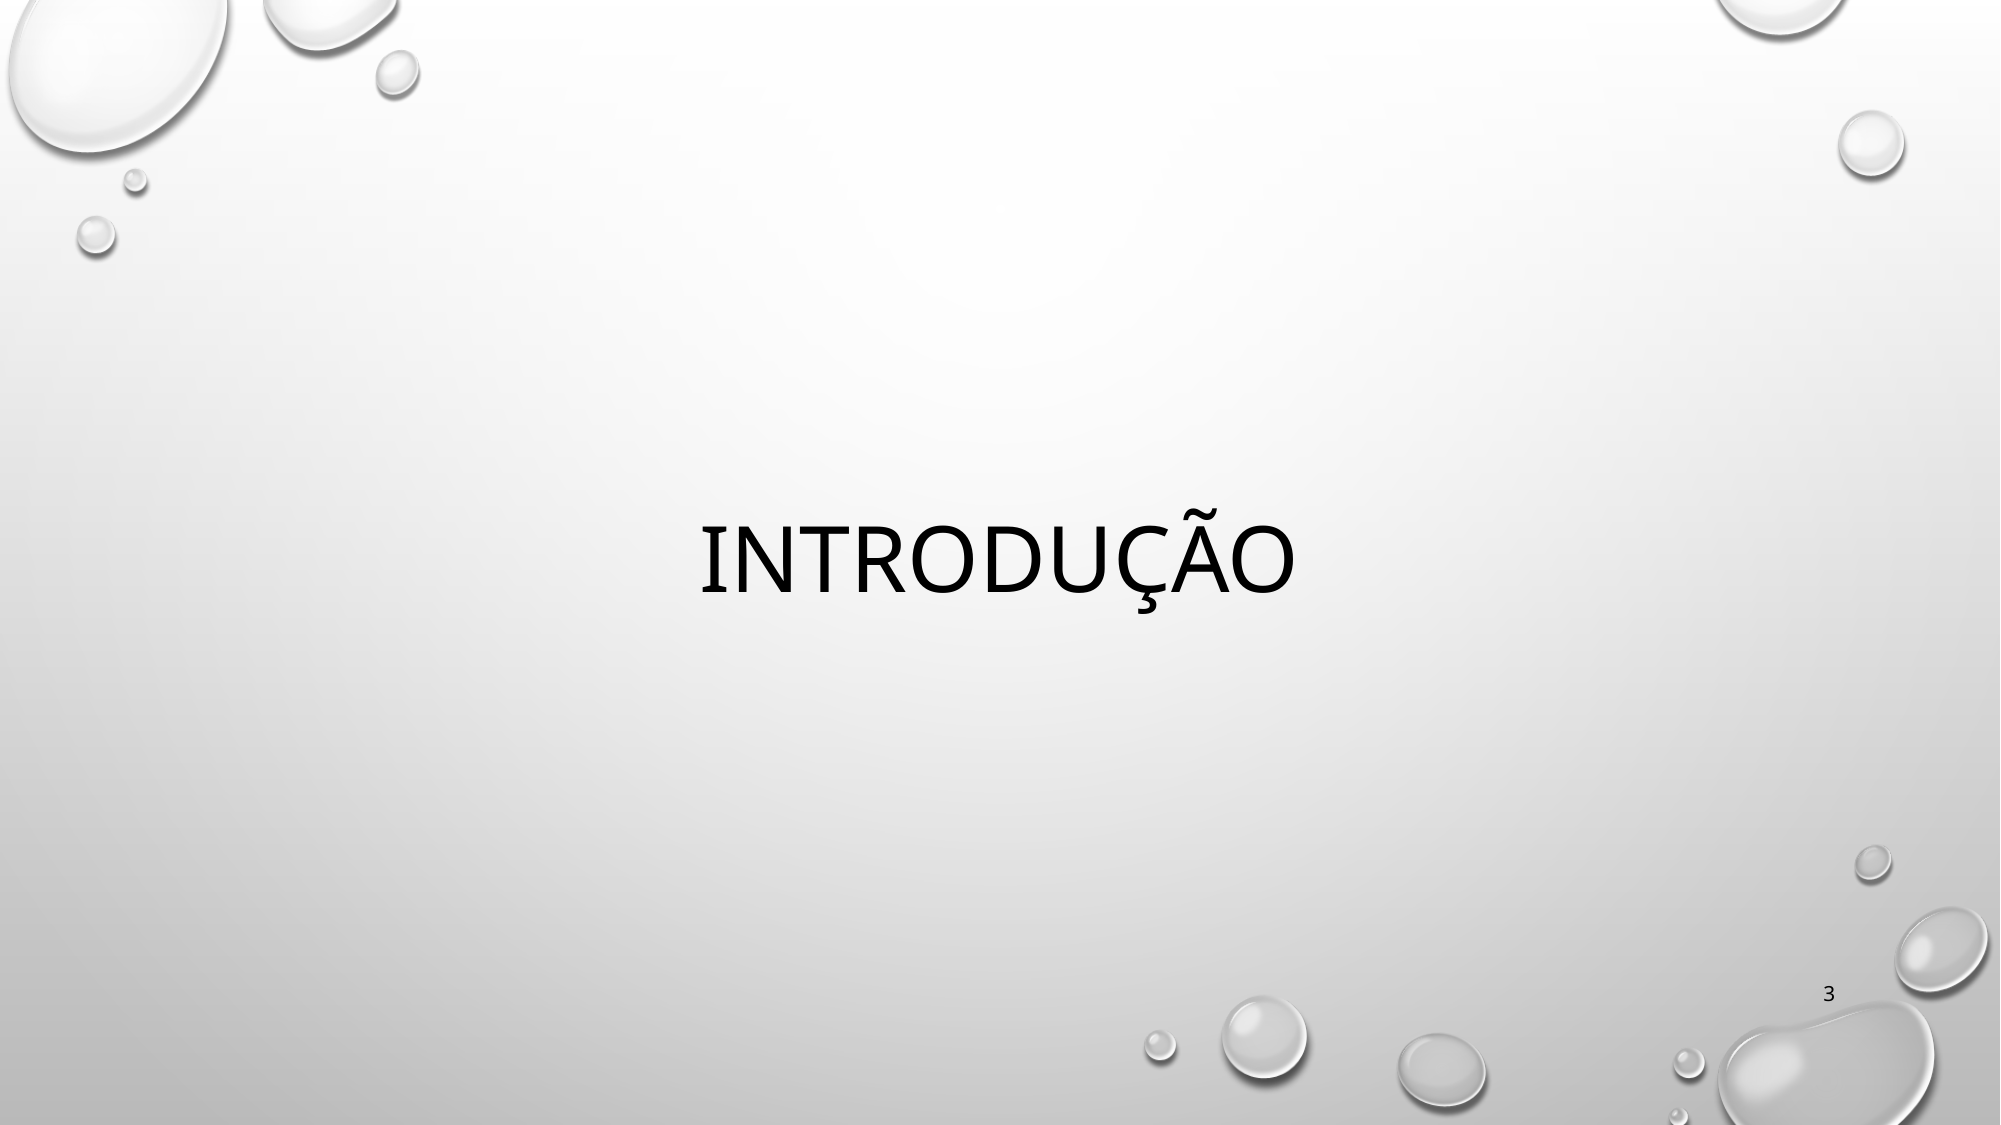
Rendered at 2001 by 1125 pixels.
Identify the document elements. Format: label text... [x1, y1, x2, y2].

title Introdução [149, 431, 1851, 694]
slide_number 3 [1724, 965, 1851, 1025]
picture [0, 0, 2000, 1125]
